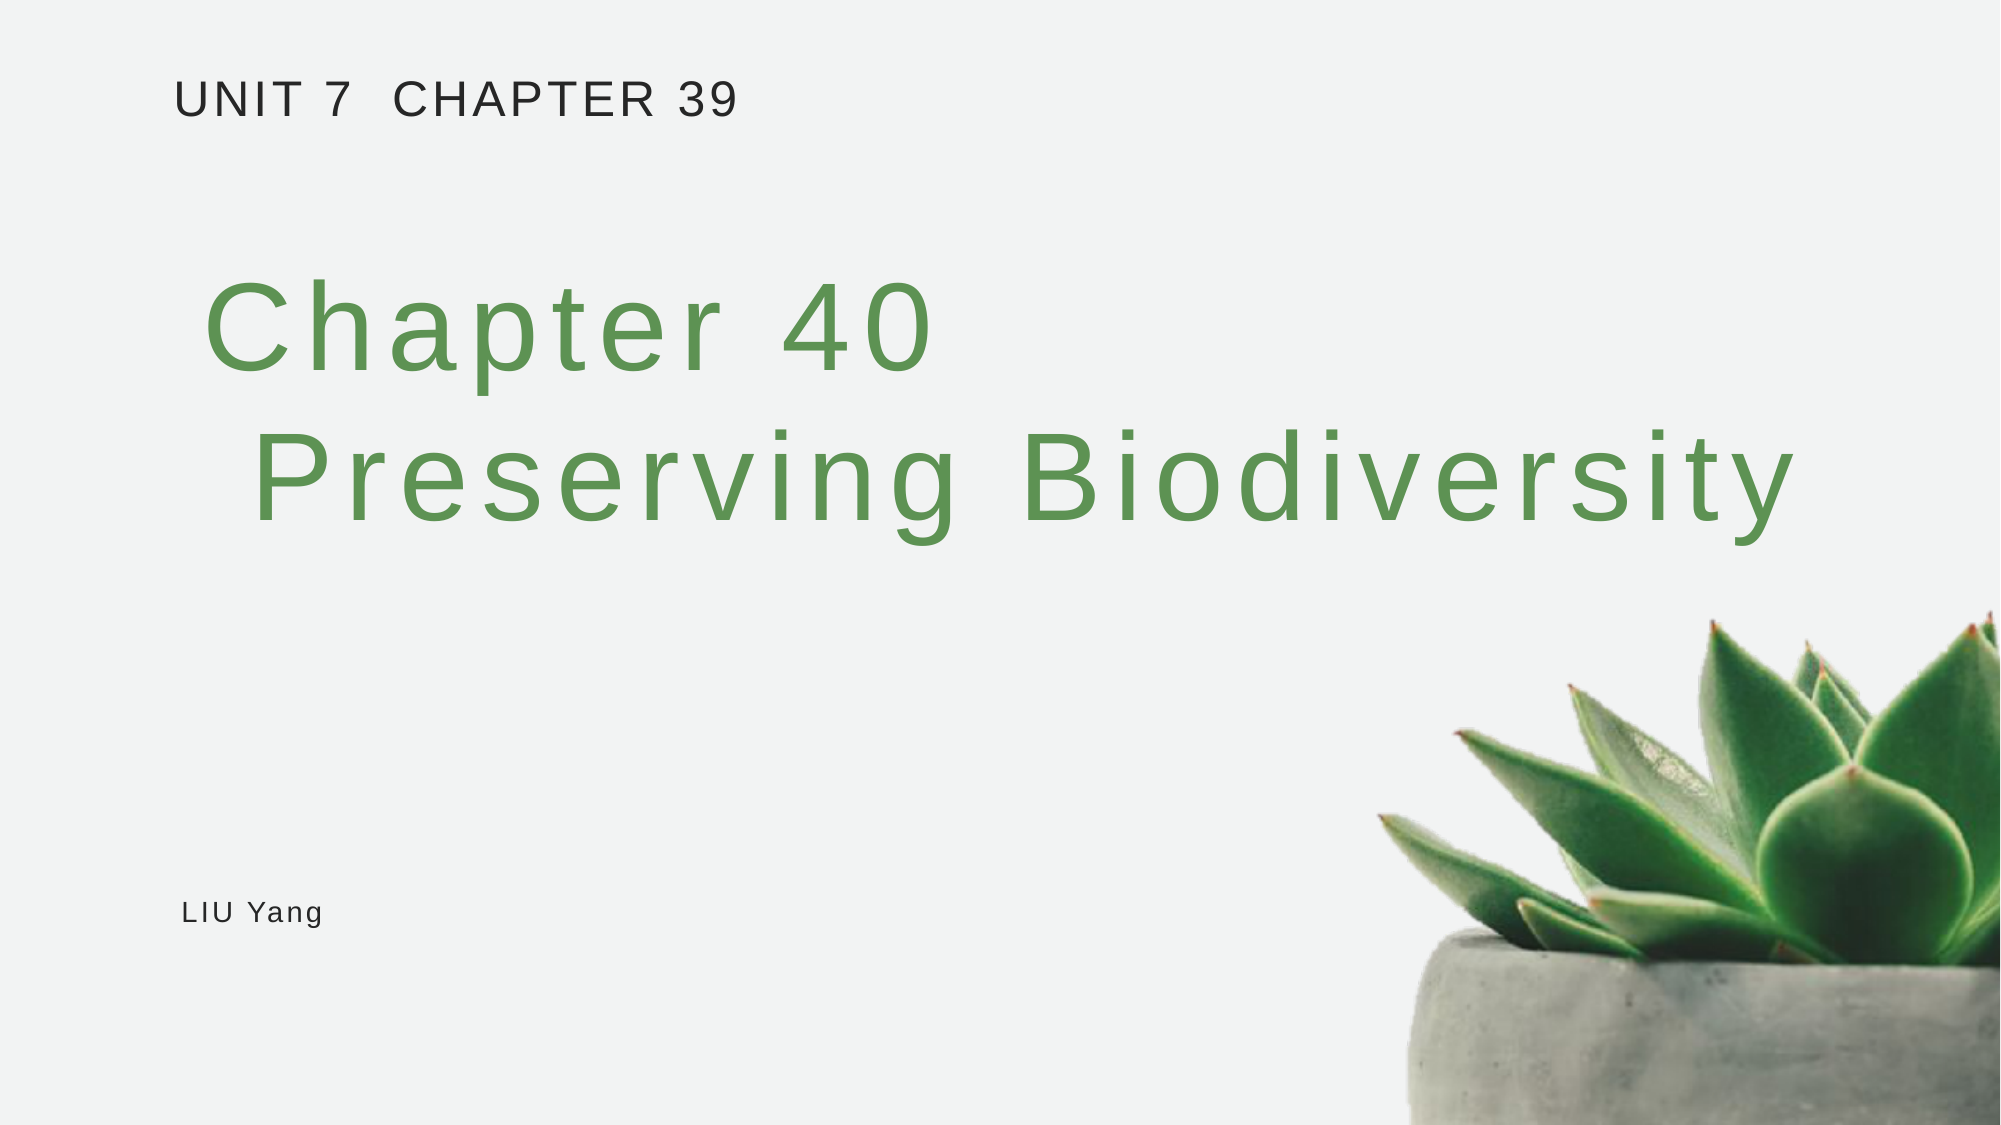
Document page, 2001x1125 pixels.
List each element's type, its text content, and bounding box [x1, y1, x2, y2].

picture [1217, 548, 2001, 1125]
list LIU Yang [166, 875, 442, 959]
title Chapter 40 Preserving Biodiversity [197, 157, 1880, 696]
subtitle UNIT 7 CHAPTER 39 [158, 66, 1323, 172]
